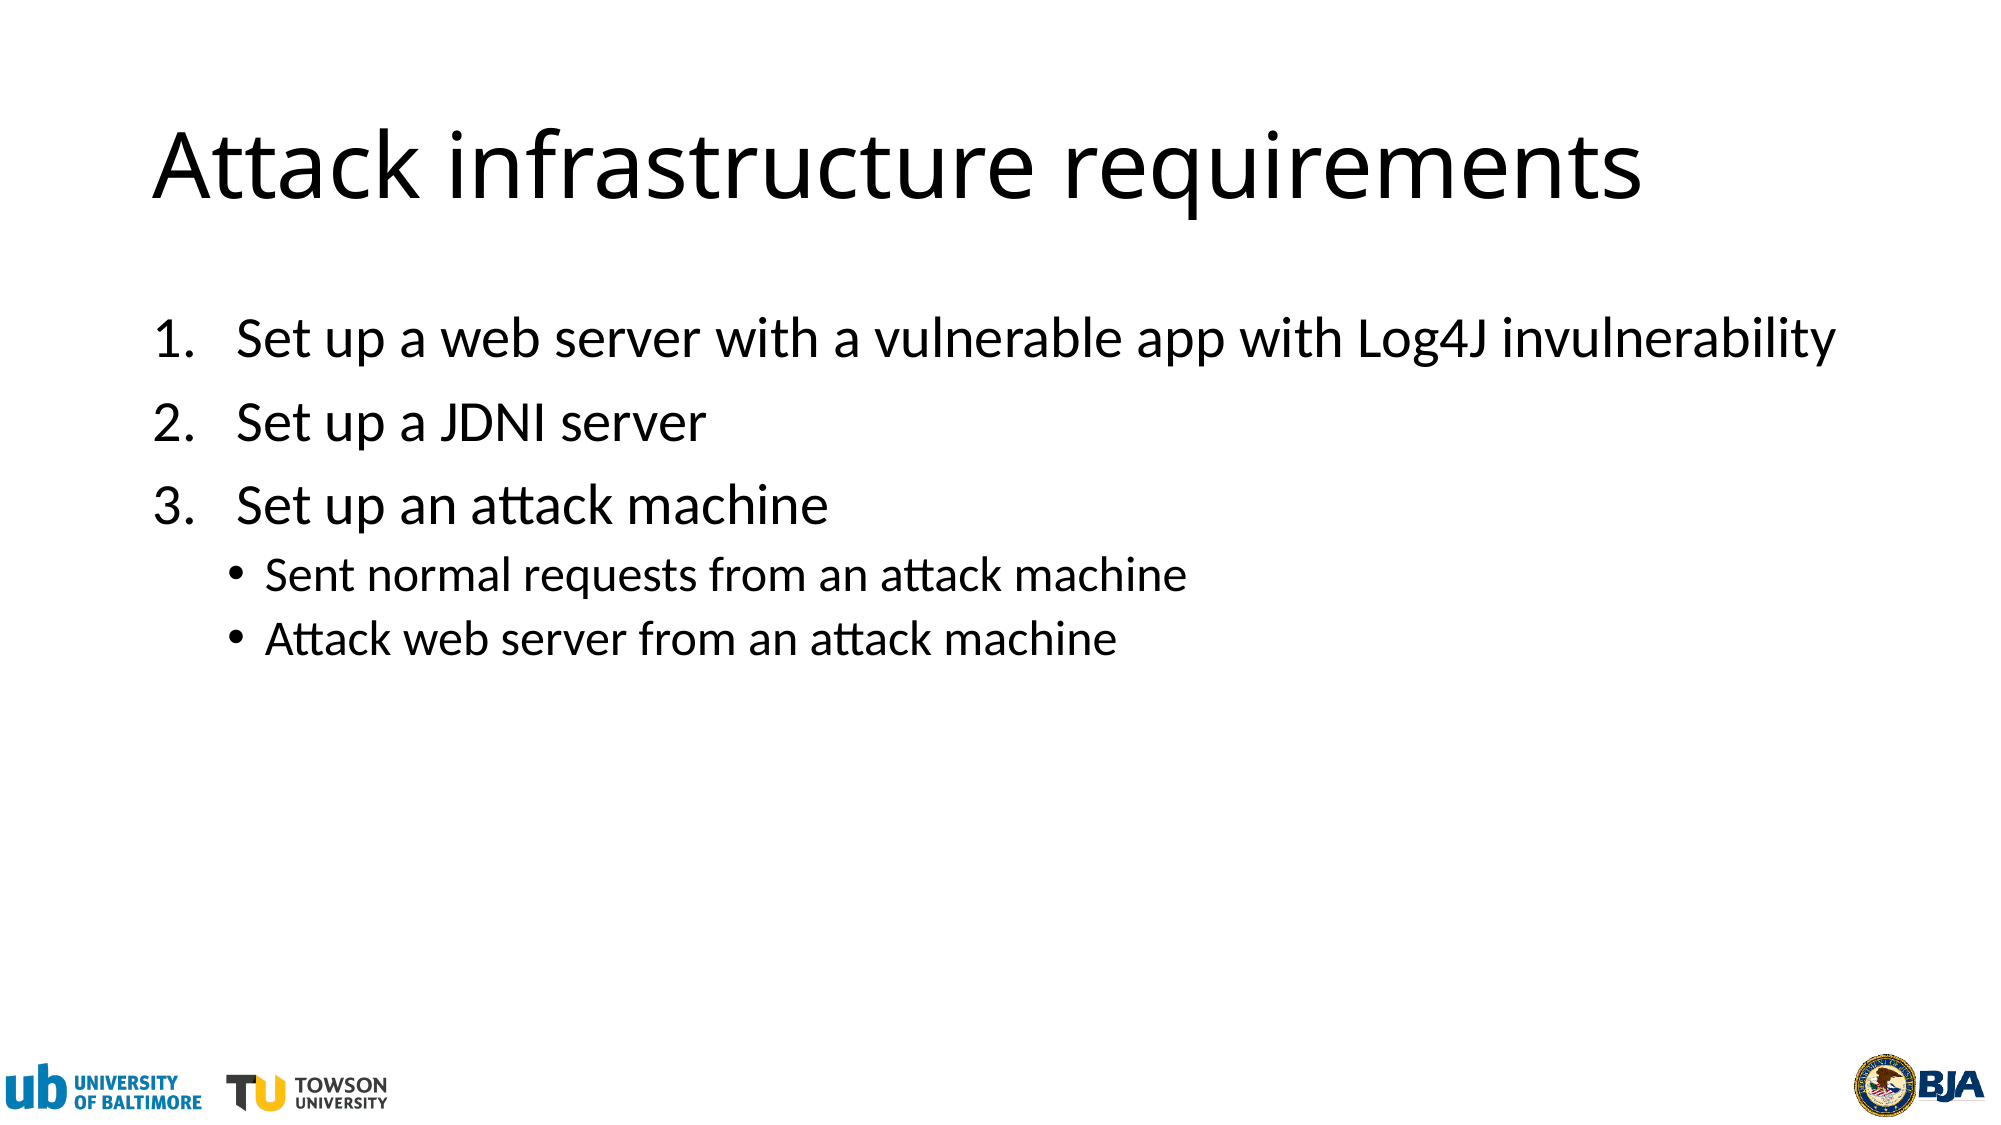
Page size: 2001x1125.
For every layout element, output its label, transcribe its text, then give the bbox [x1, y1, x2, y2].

picture [0, 1031, 407, 1125]
title Attack infrastructure requirements [137, 59, 1863, 278]
list Set up a web server with a vulnerable app with Log4J invulnerability Set up a JDNI server Set up an attack machine Sent normal requests from an attack machine Attack web server from an attack machine [137, 299, 1863, 1014]
picture [1854, 1054, 1986, 1117]
